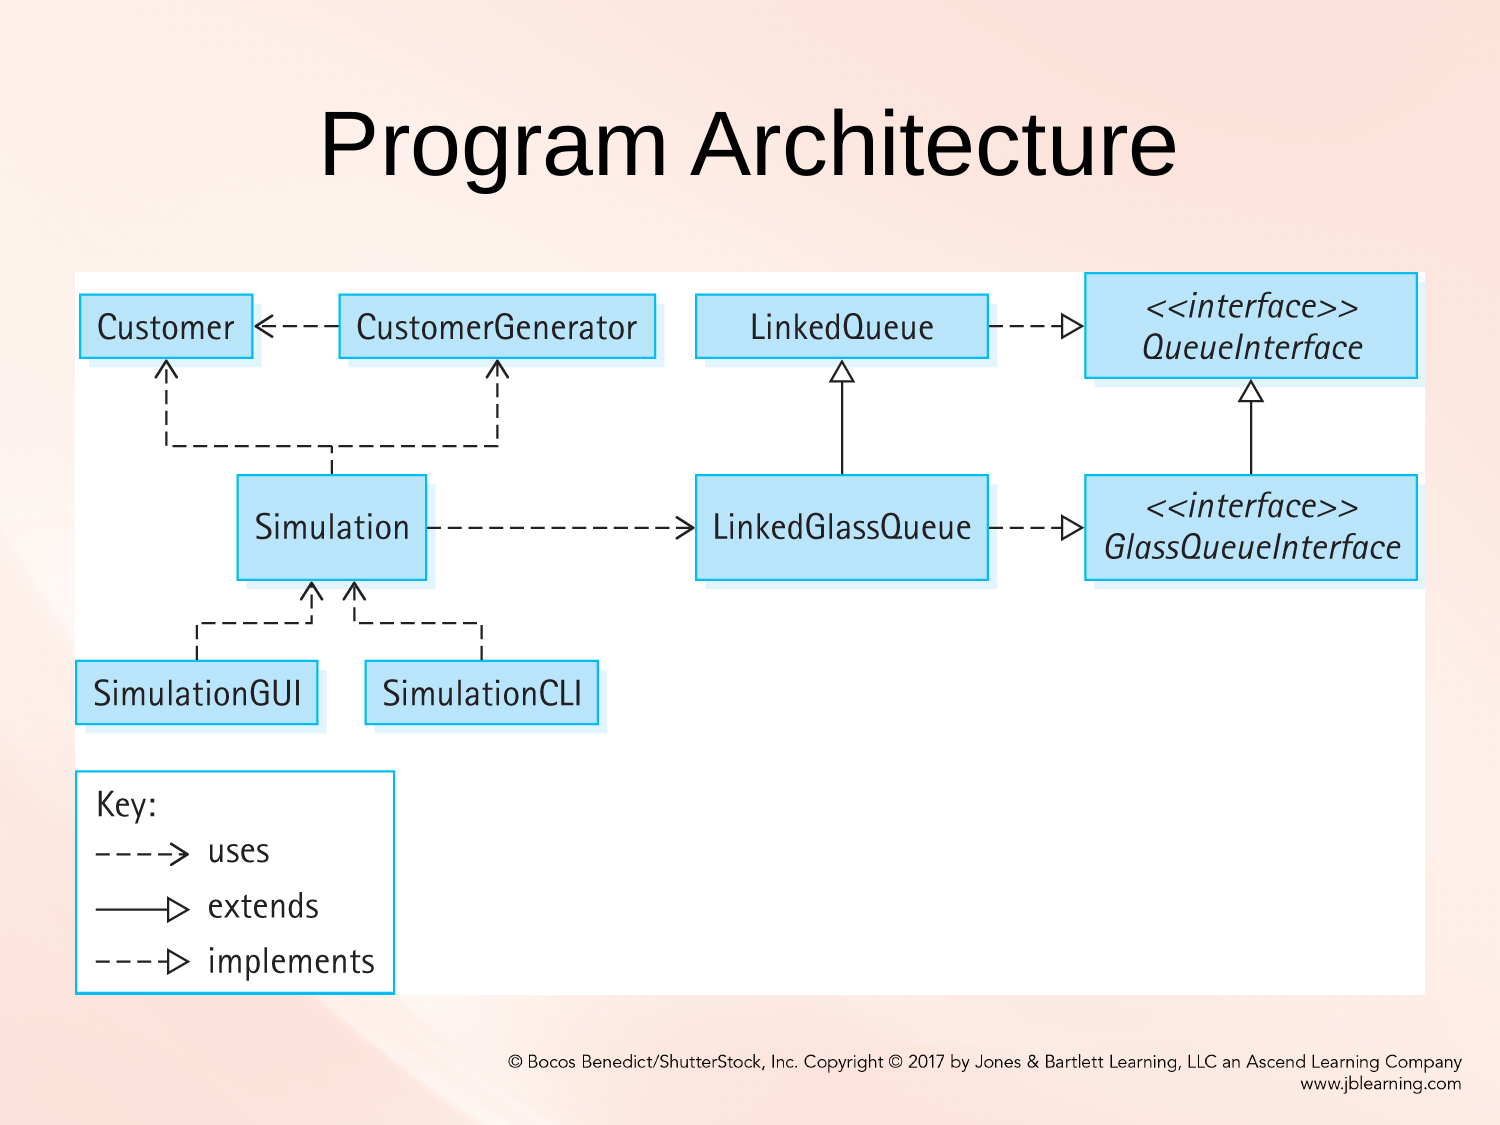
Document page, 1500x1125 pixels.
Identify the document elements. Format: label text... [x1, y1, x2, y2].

picture [0, 0, 1500, 1125]
title Program Architecture [75, 45, 1425, 233]
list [74, 272, 1426, 995]
